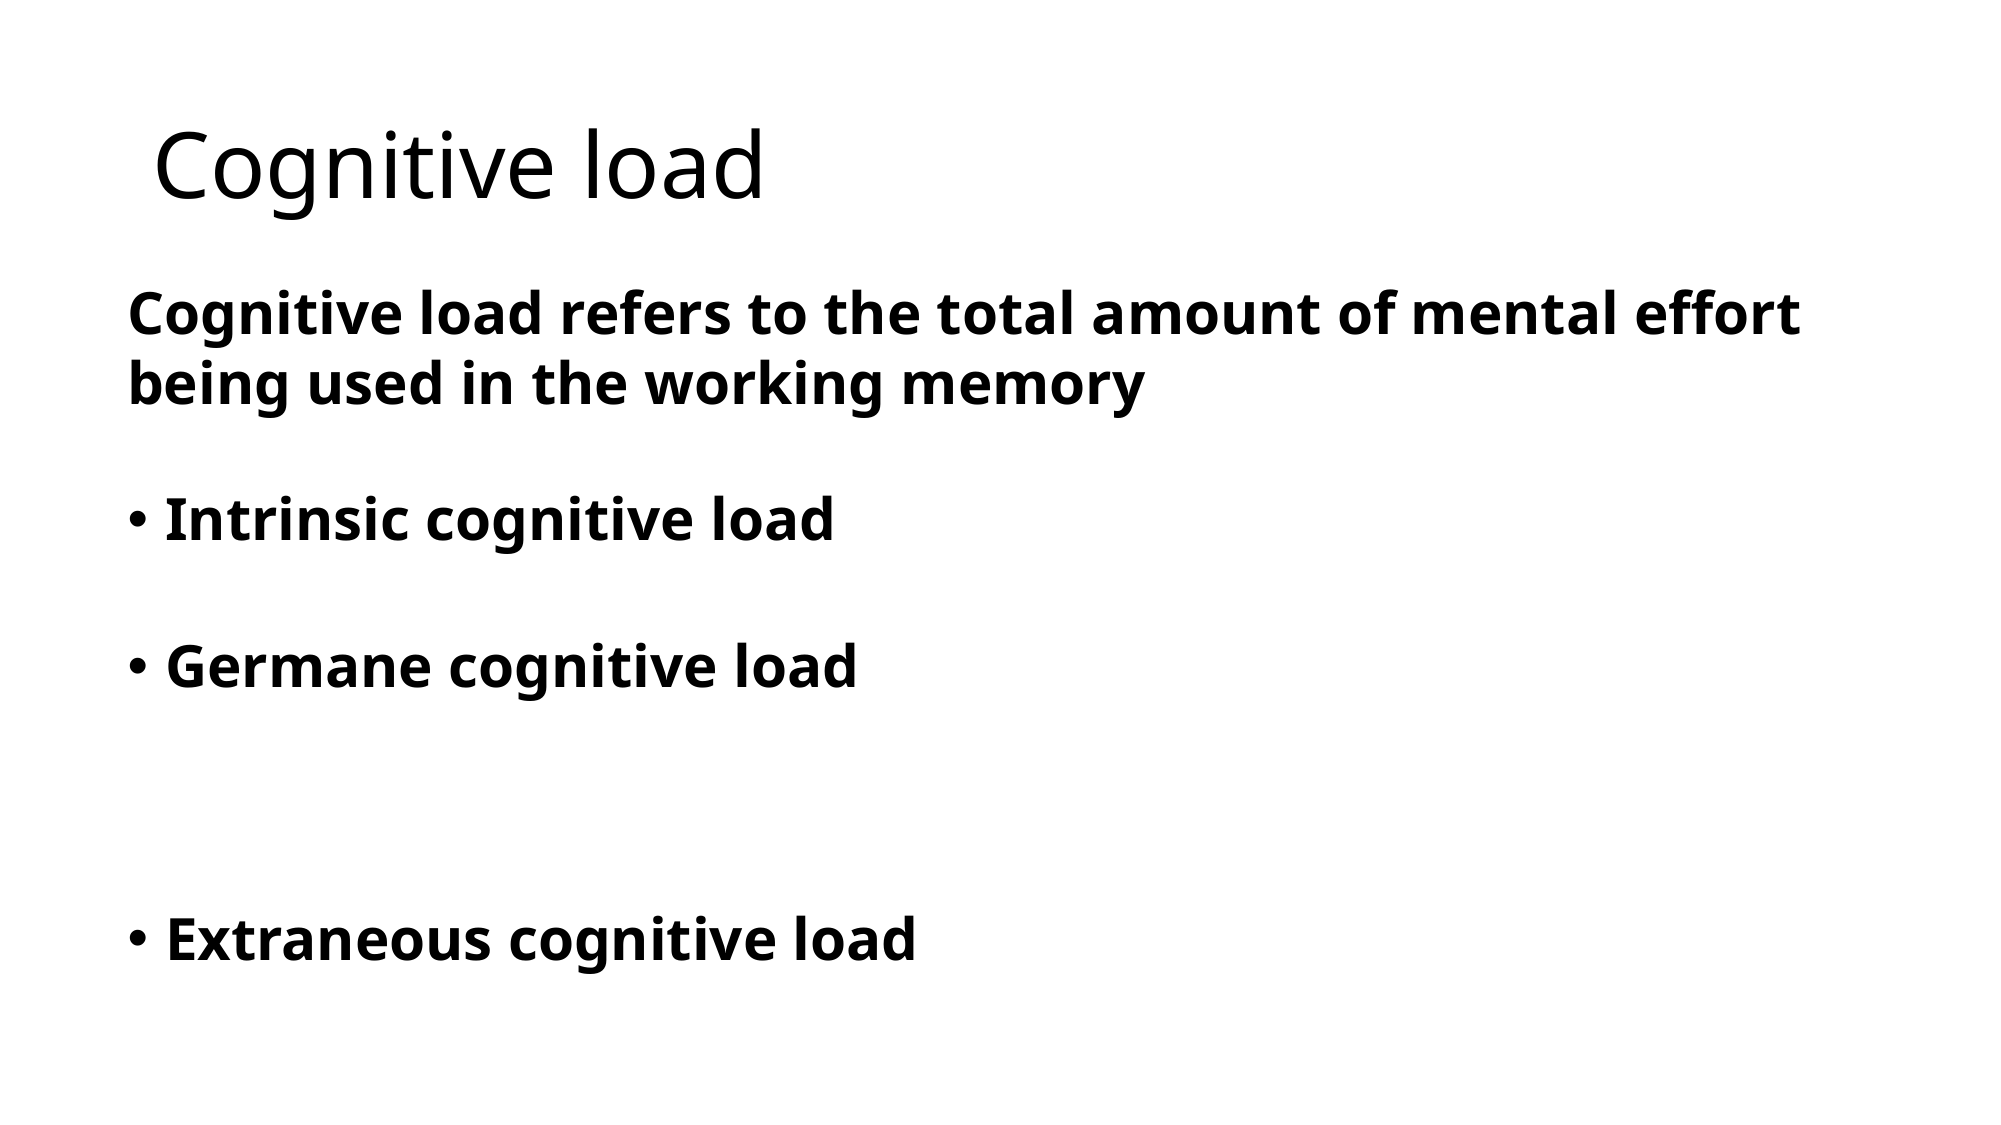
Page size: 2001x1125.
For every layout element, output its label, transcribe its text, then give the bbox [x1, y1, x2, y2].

title Cognitive load [137, 59, 1863, 268]
text_box Cognitive load refers to the total amount of mental effort being used in the working memory [112, 268, 1925, 424]
list Intrinsic cognitive load is the effort associated with a specific topic Germane cognitive load is the (desirable) mental effort required to create linkages between new information and old (which is one of the things that distinguishes learning from memorisation) Extraneous cognitive load is everything else that distracts or gets in the way. [112, 482, 1838, 964]
